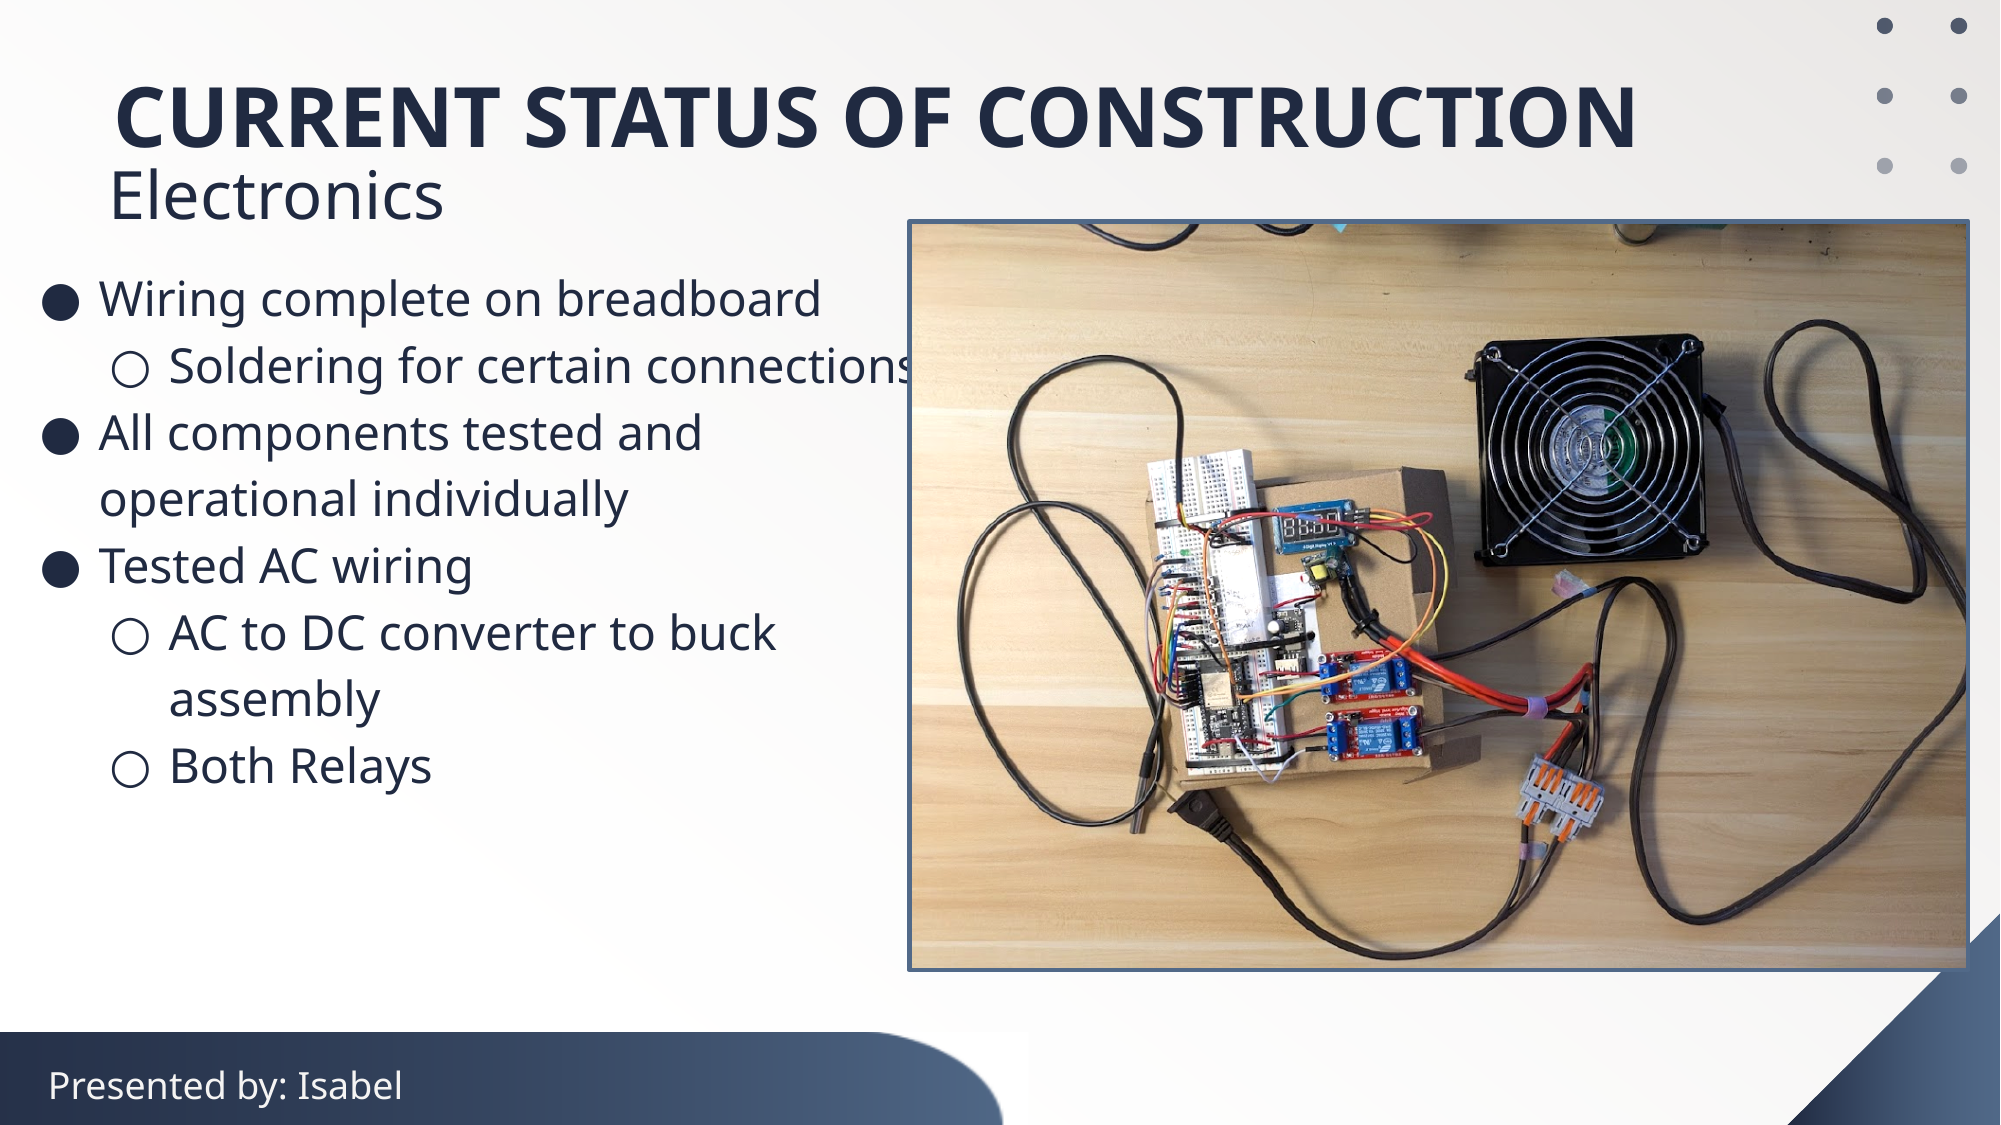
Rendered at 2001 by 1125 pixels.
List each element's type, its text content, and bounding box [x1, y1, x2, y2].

text_box Electronics [93, 138, 1095, 252]
title CURRENT STATUS OF CONSTRUCTION [93, 55, 1779, 181]
picture [0, 0, 2001, 1125]
list Wiring complete on breadboard Soldering for certain connections All components tested and operational individually Tested AC wiring AC to DC converter to buck assembly Both Relays [14, 252, 906, 873]
